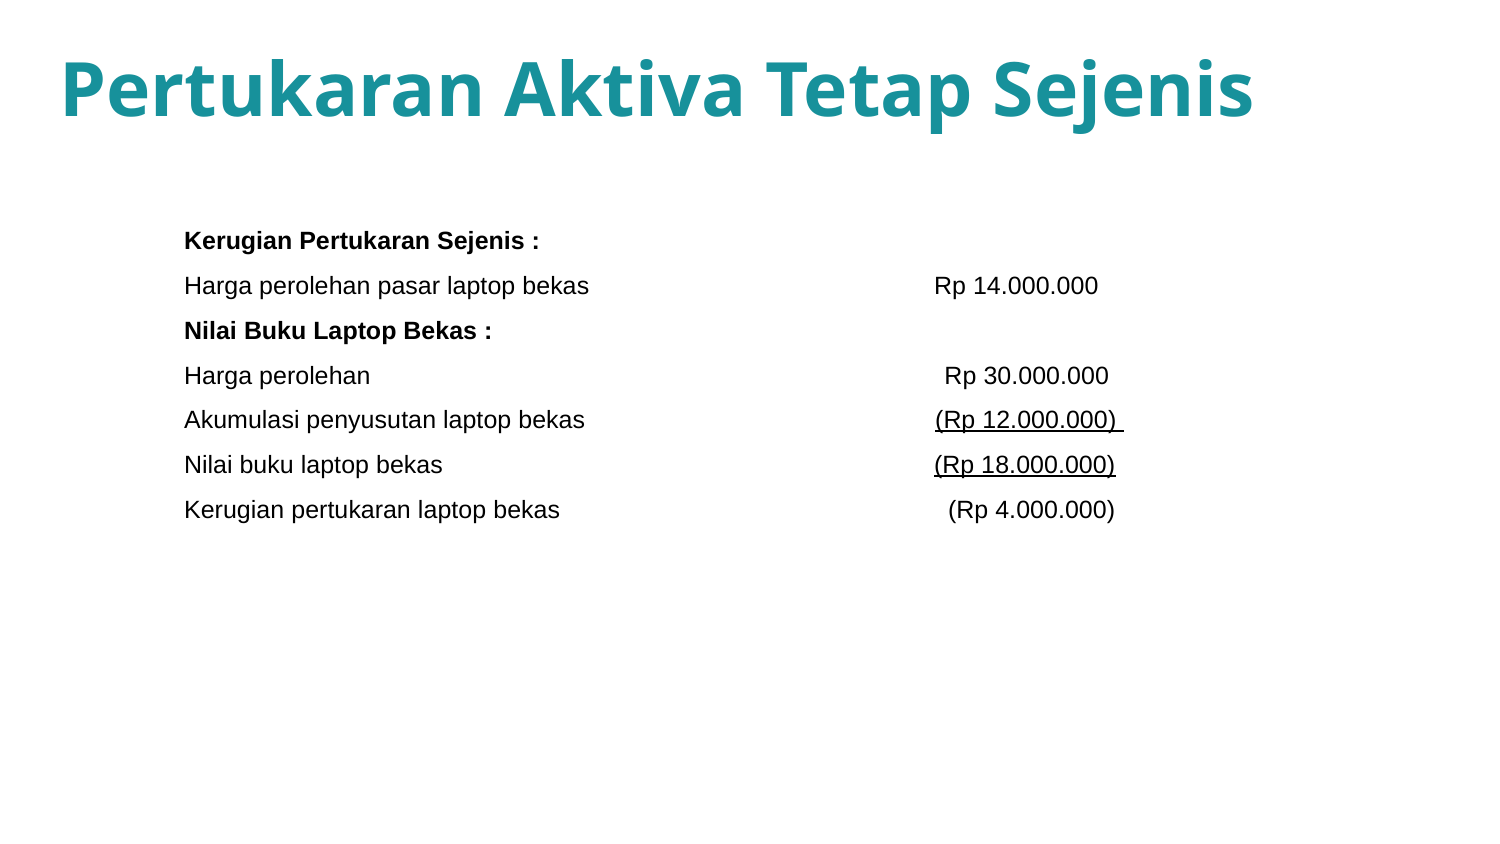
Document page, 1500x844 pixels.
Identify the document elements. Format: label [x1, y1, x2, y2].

text_box [57, 39, 1451, 132]
text_box [169, 202, 1139, 532]
